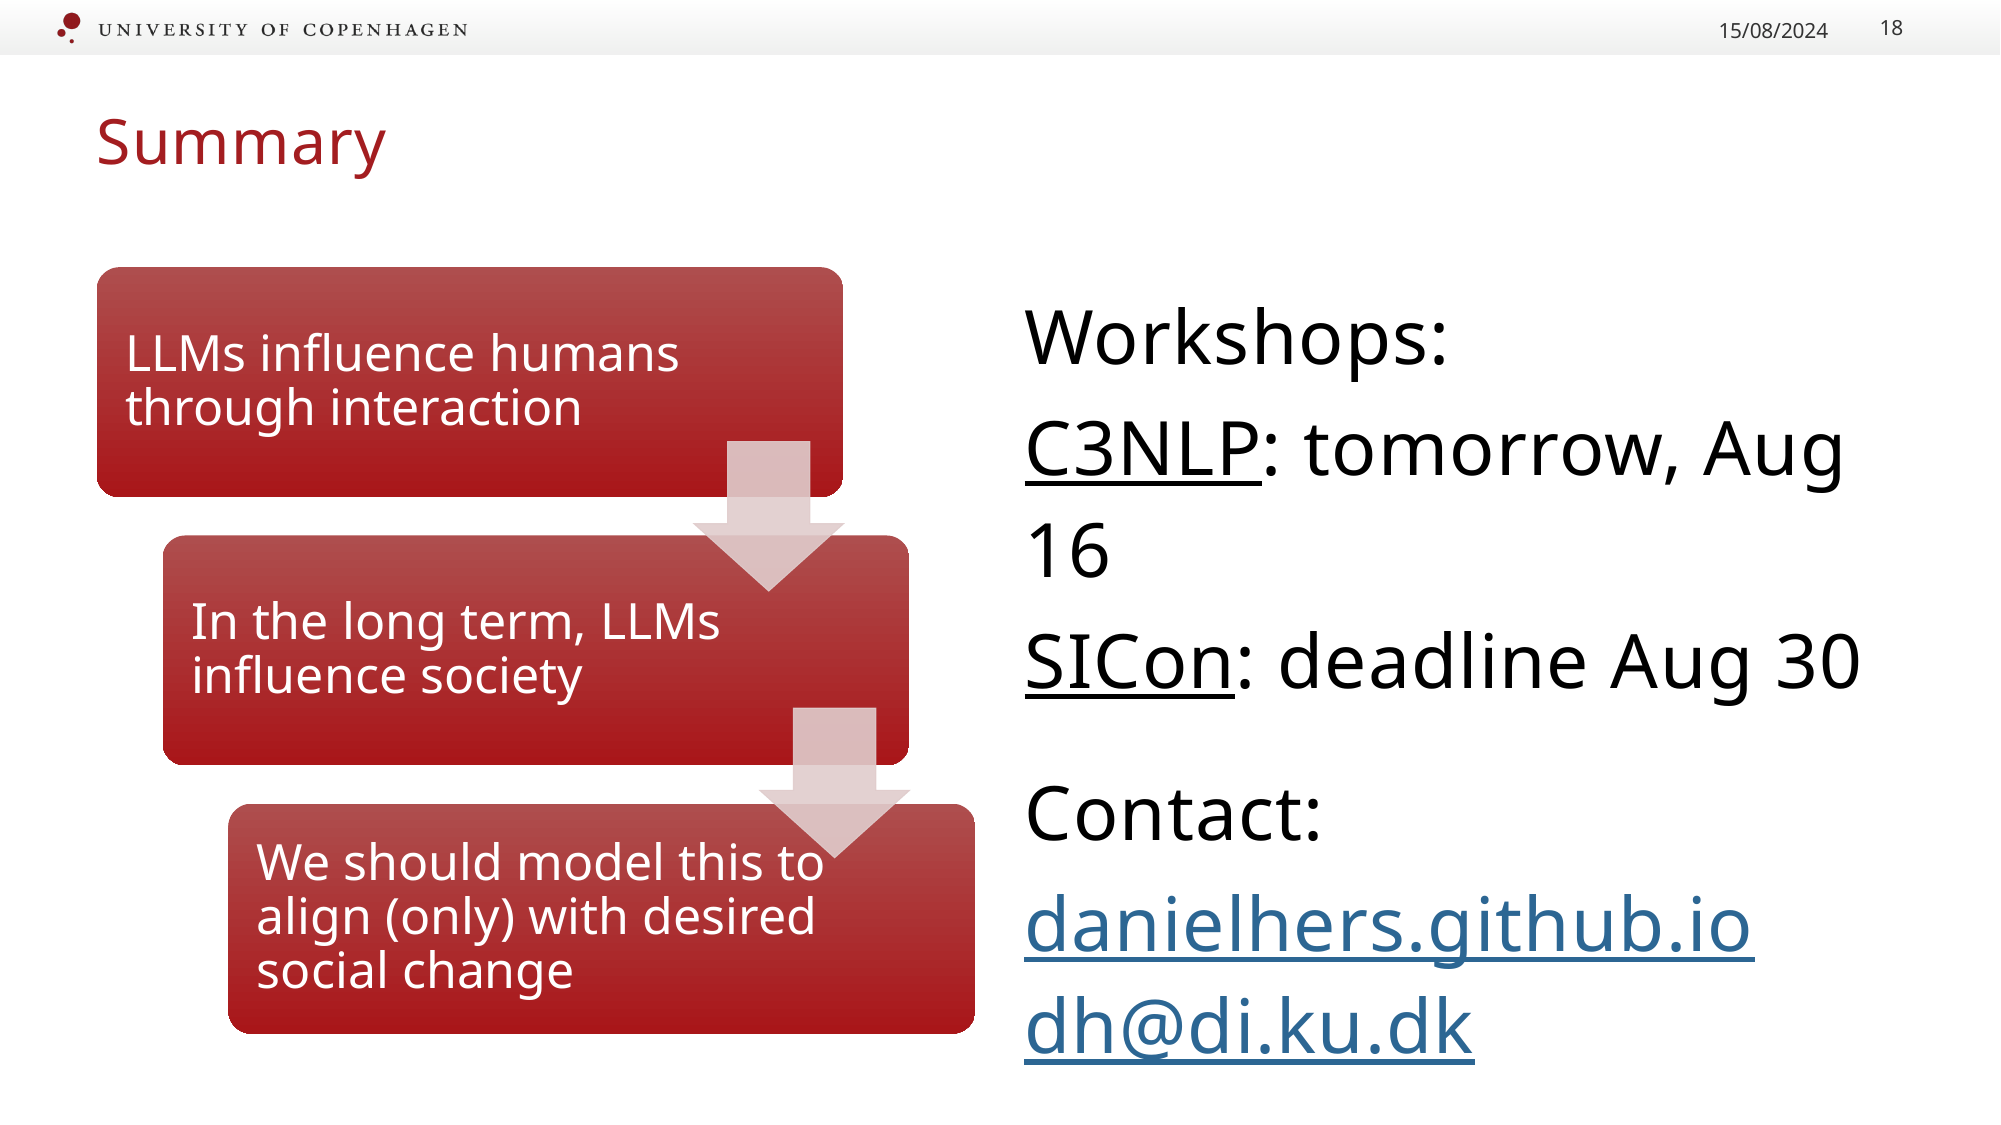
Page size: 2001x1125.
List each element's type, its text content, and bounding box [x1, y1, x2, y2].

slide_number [1694, 14, 1829, 43]
slide_number 18 [1840, 14, 1904, 43]
picture [92, 15, 475, 42]
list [96, 267, 976, 1034]
text_box Workshops: C3NLP: tomorrow, Aug 16 SICon: deadline Aug 30 [1024, 289, 1945, 638]
title Summary [96, 101, 1904, 244]
list Contact: danielhers.github.io dh@di.ku.dk [1024, 765, 1904, 954]
